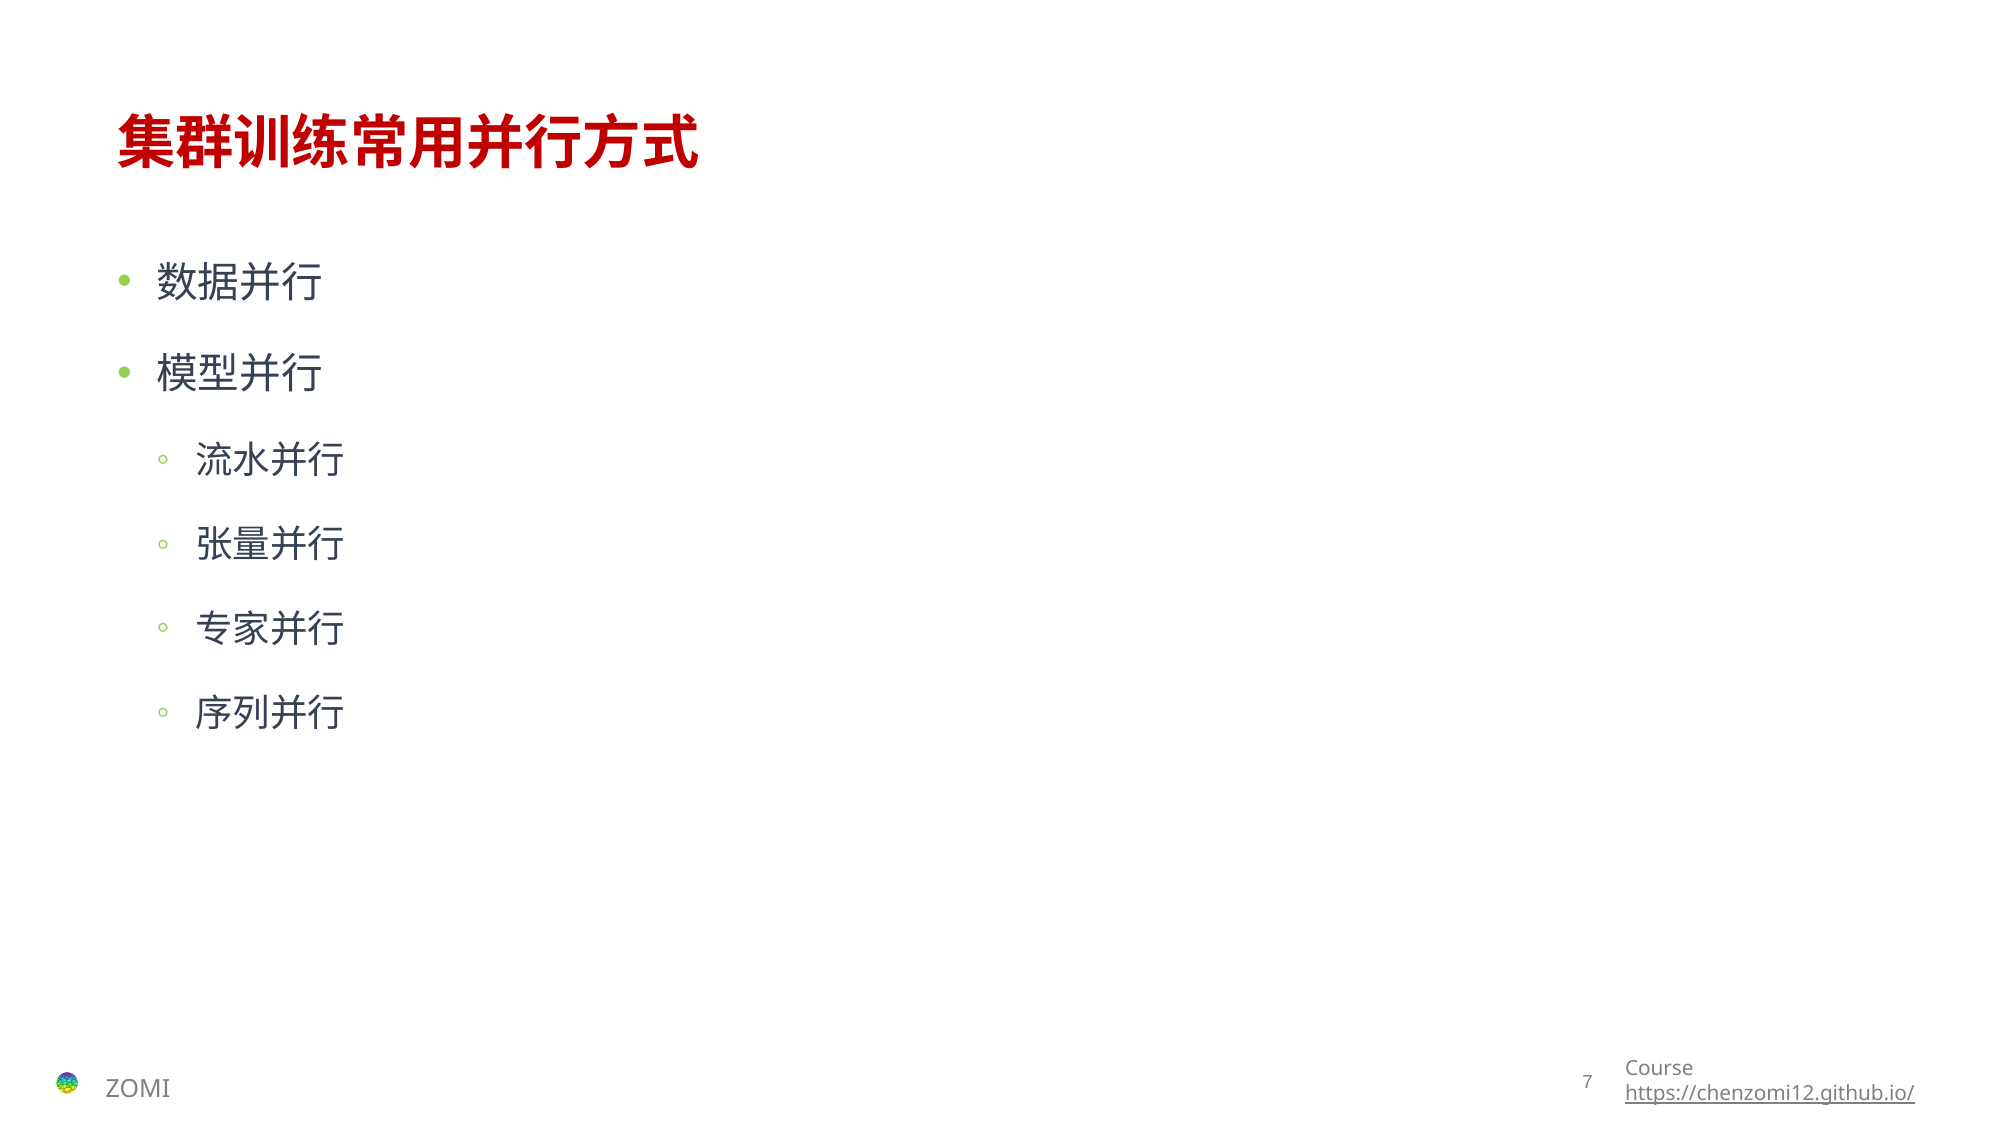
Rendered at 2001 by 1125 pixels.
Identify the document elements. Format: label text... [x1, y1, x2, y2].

title 集群训练常用并行方式 [102, 91, 1901, 189]
list 数据并行 模型并行 流水并行 张量并行 专家并行 序列并行 [102, 223, 1901, 1043]
picture [57, 1073, 77, 1093]
